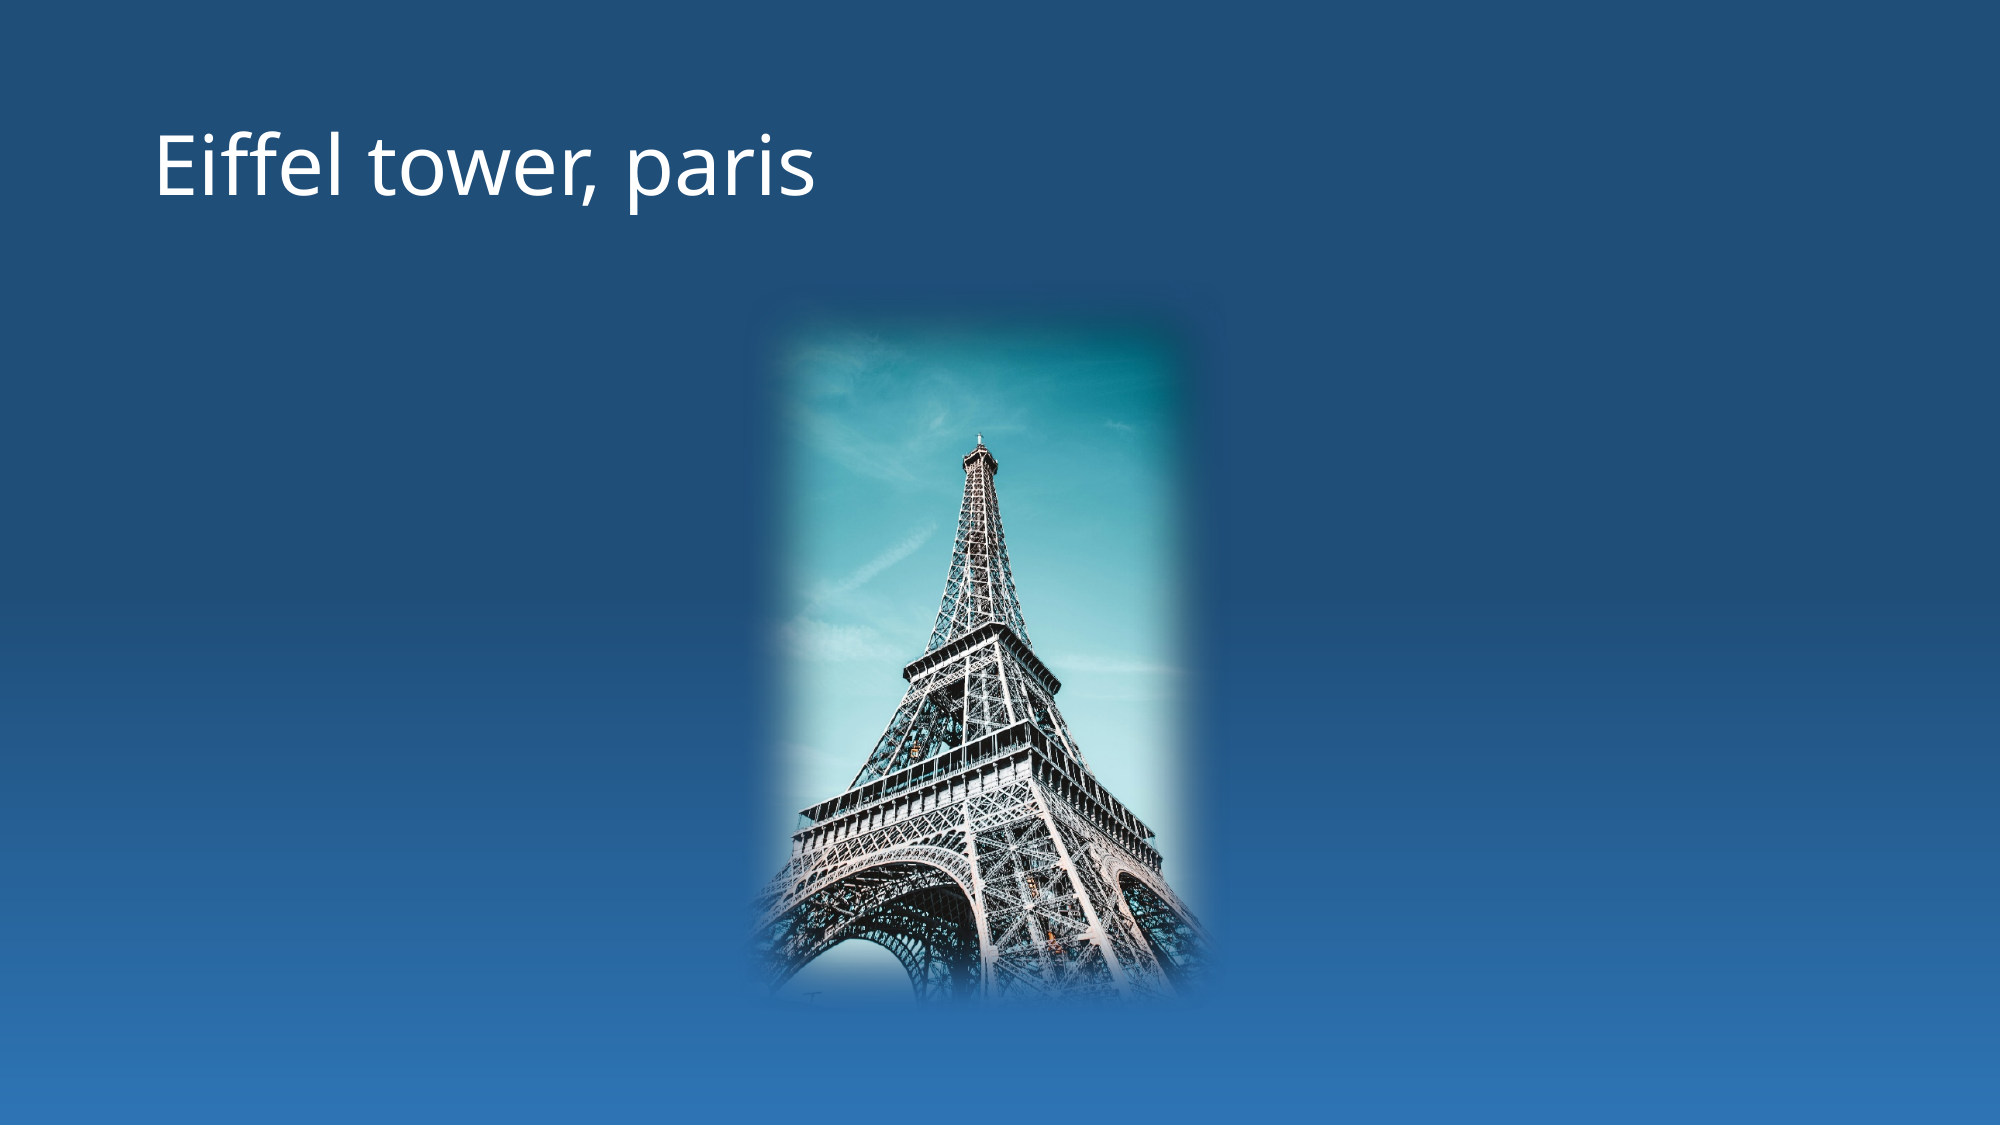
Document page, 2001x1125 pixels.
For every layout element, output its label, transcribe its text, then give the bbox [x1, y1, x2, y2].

title Eiffel tower, paris [137, 59, 1863, 278]
picture [736, 277, 1227, 1013]
